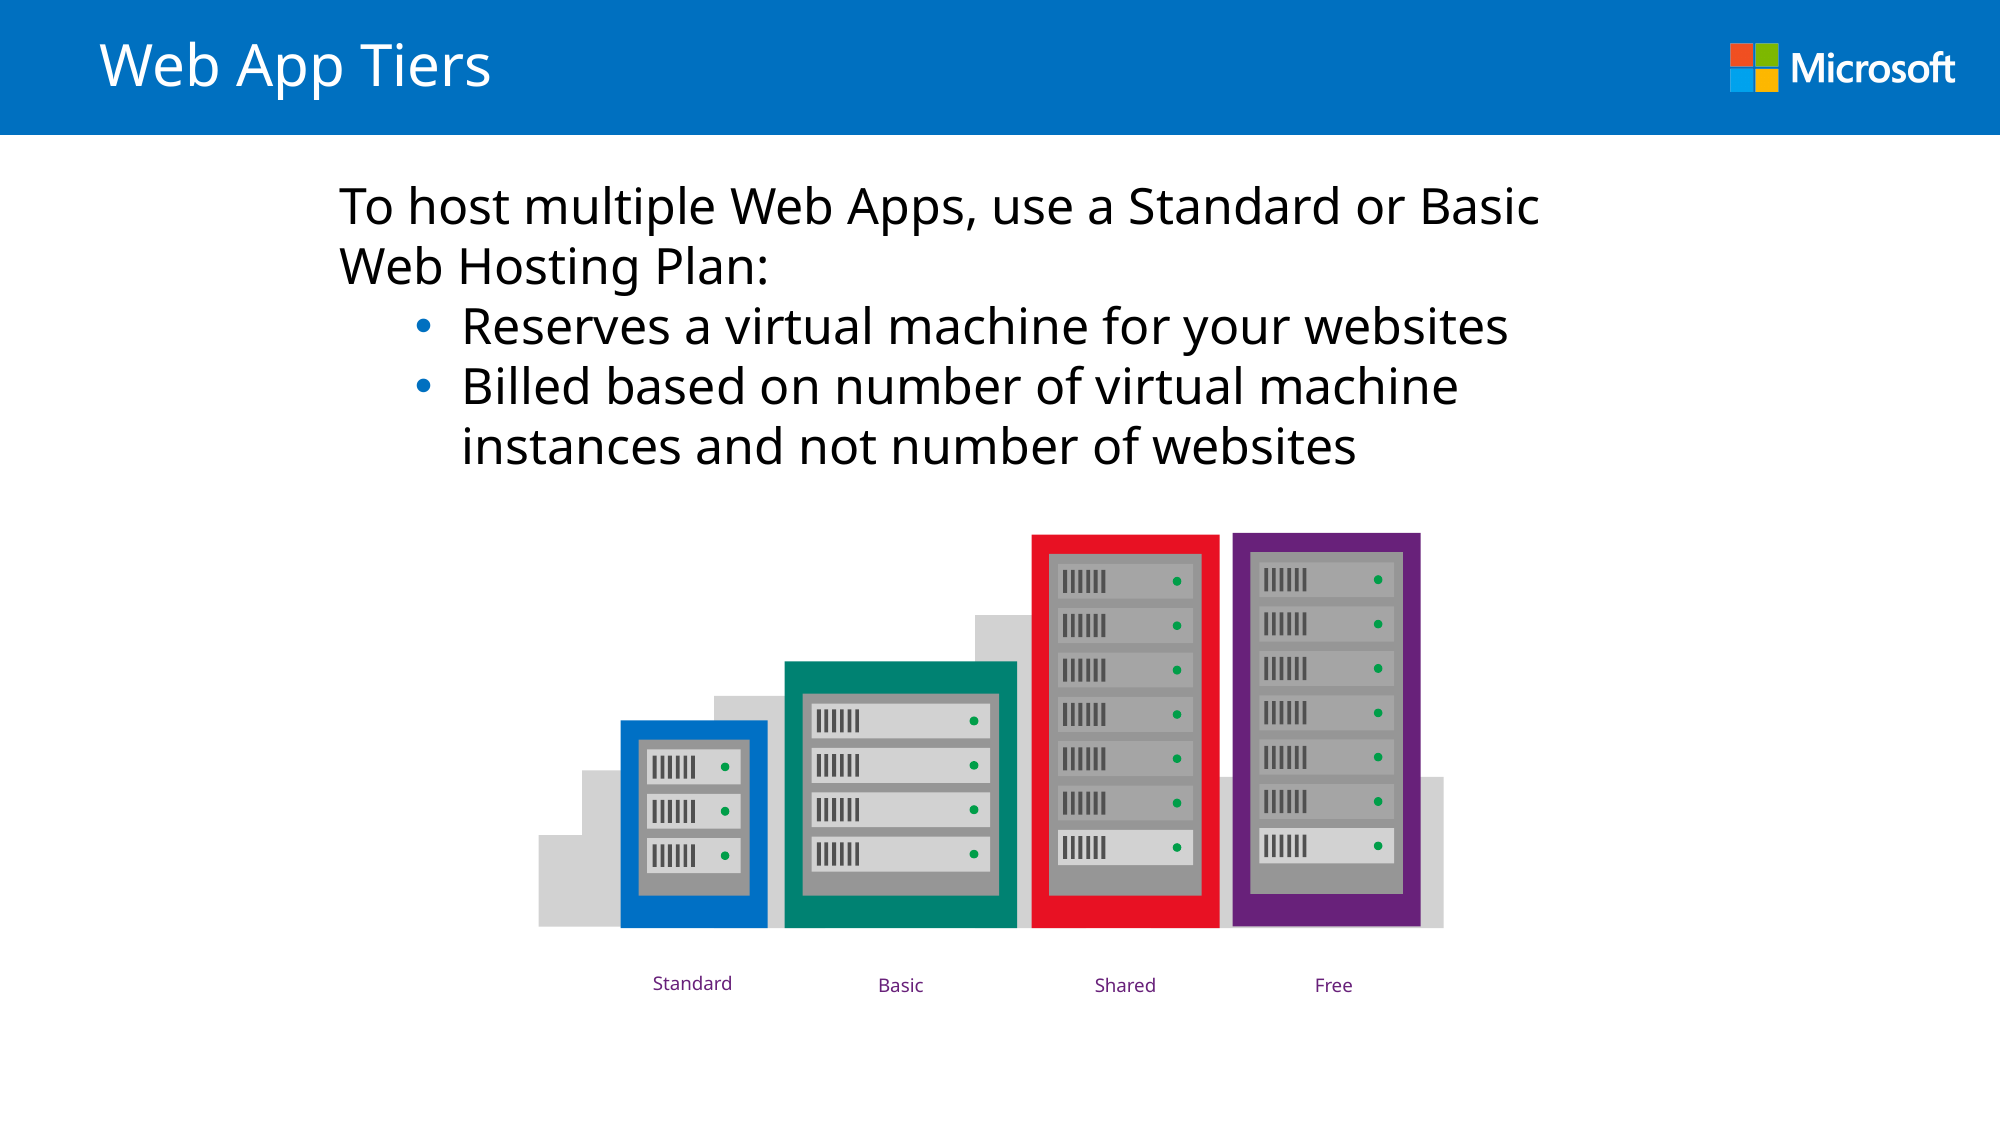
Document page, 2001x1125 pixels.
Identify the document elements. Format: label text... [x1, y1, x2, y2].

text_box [538, 532, 1444, 1013]
picture [1901, 14, 1986, 121]
title Web App Tiers [99, 0, 1901, 136]
text_box To host multiple Web Apps, use a Standard or Basic Web Hosting Plan: Reserves a virtual machine for your websites Billed based on number of virtual machine instances and not number of websites [325, 167, 1658, 1012]
